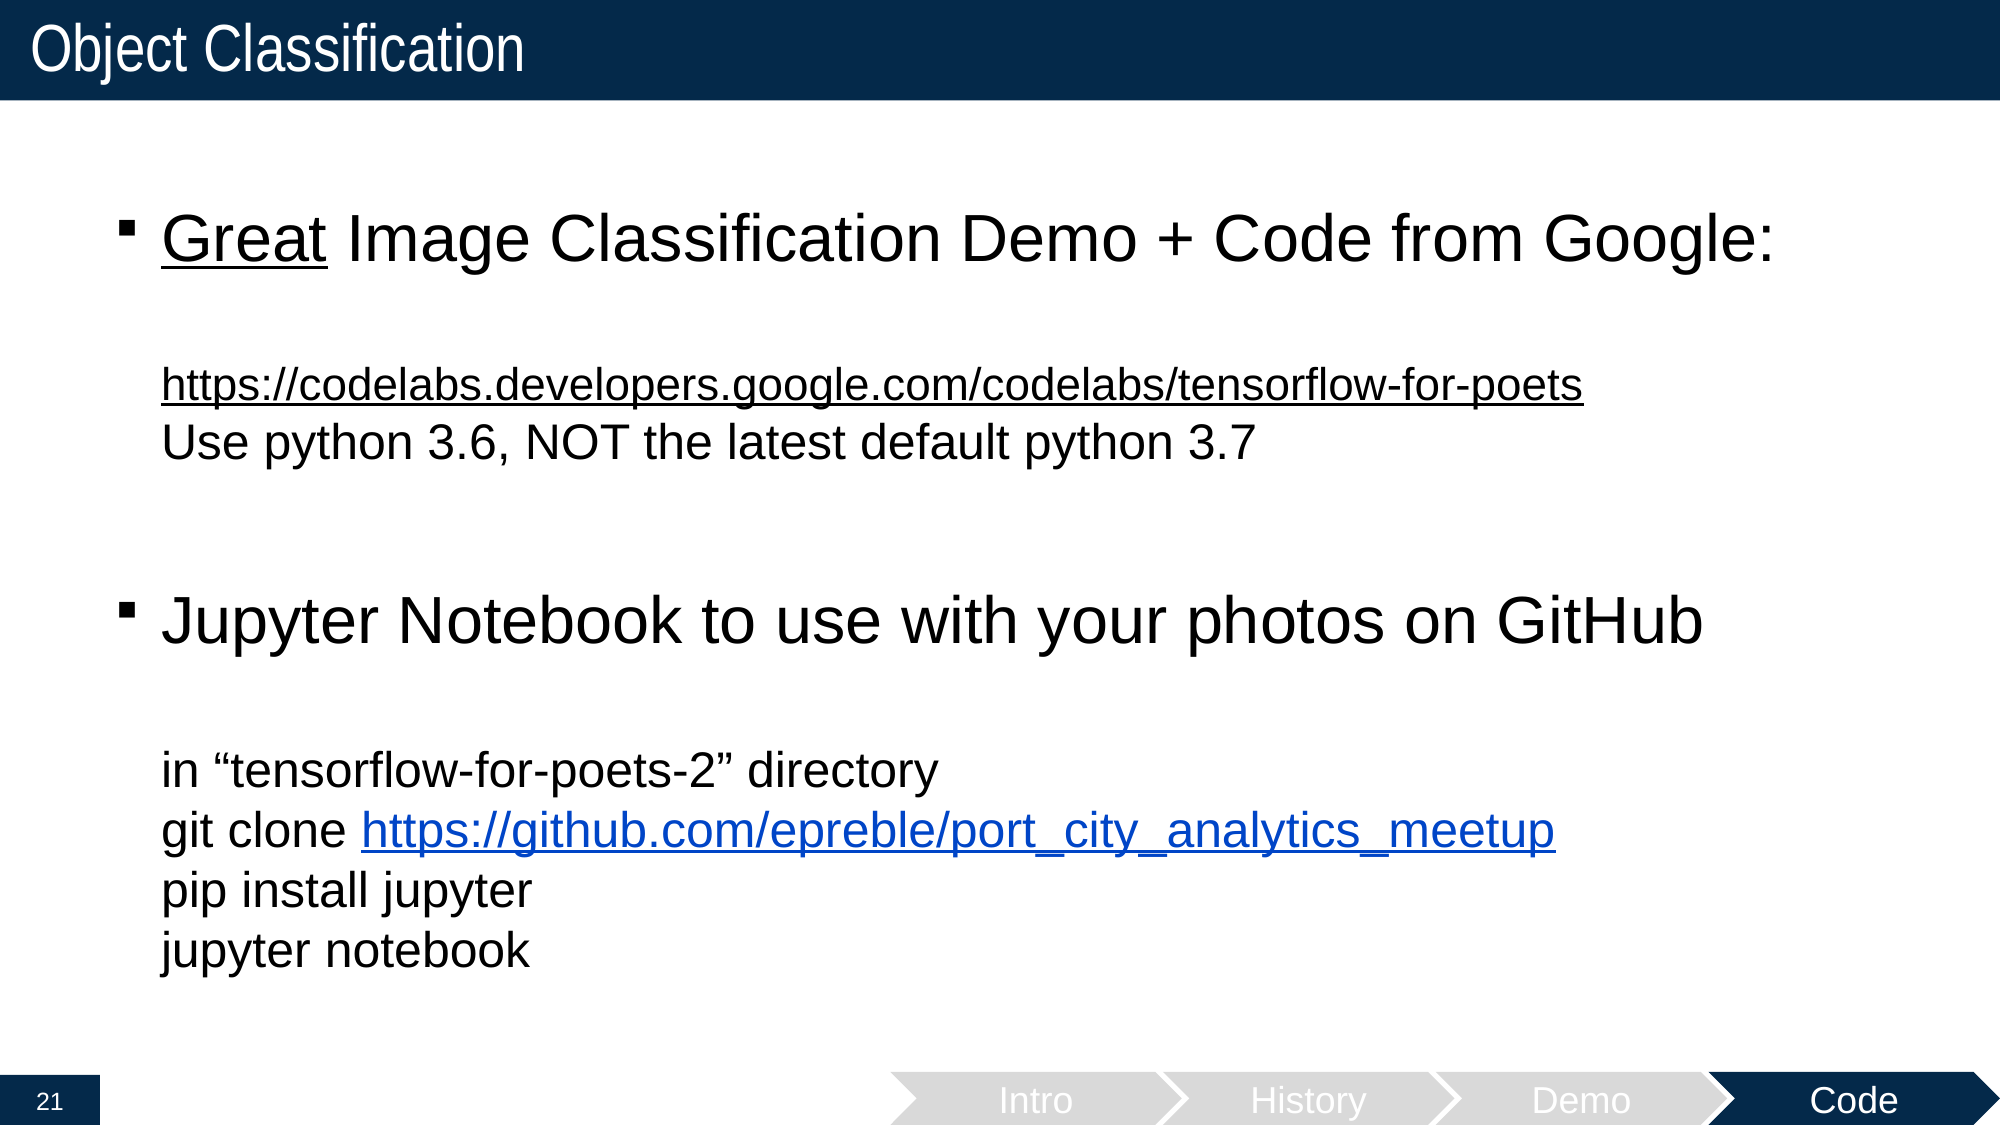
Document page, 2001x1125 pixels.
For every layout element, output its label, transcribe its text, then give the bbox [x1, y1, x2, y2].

text_box Demo [1435, 1071, 1728, 1125]
text_box Intro [890, 1071, 1182, 1125]
text_box History [1162, 1071, 1455, 1125]
list Great Image Classification Demo + Code from Google: https://codelabs.developers.google.com/codelabs/tensorflow-for-poets Use python 3.6, NOT the latest default python 3.7 Jupyter Notebook to use with your photos on GitHub in “tensorflow-for-poets-2” directory git clone https://github.com/epreble/port_city_analytics_meetup pip install jupyter jupyter notebook [99, 187, 1901, 1006]
slide_number 21 [0, 1074, 100, 1125]
title Object Classification [0, 0, 2000, 101]
text_box Code [1708, 1071, 2000, 1125]
